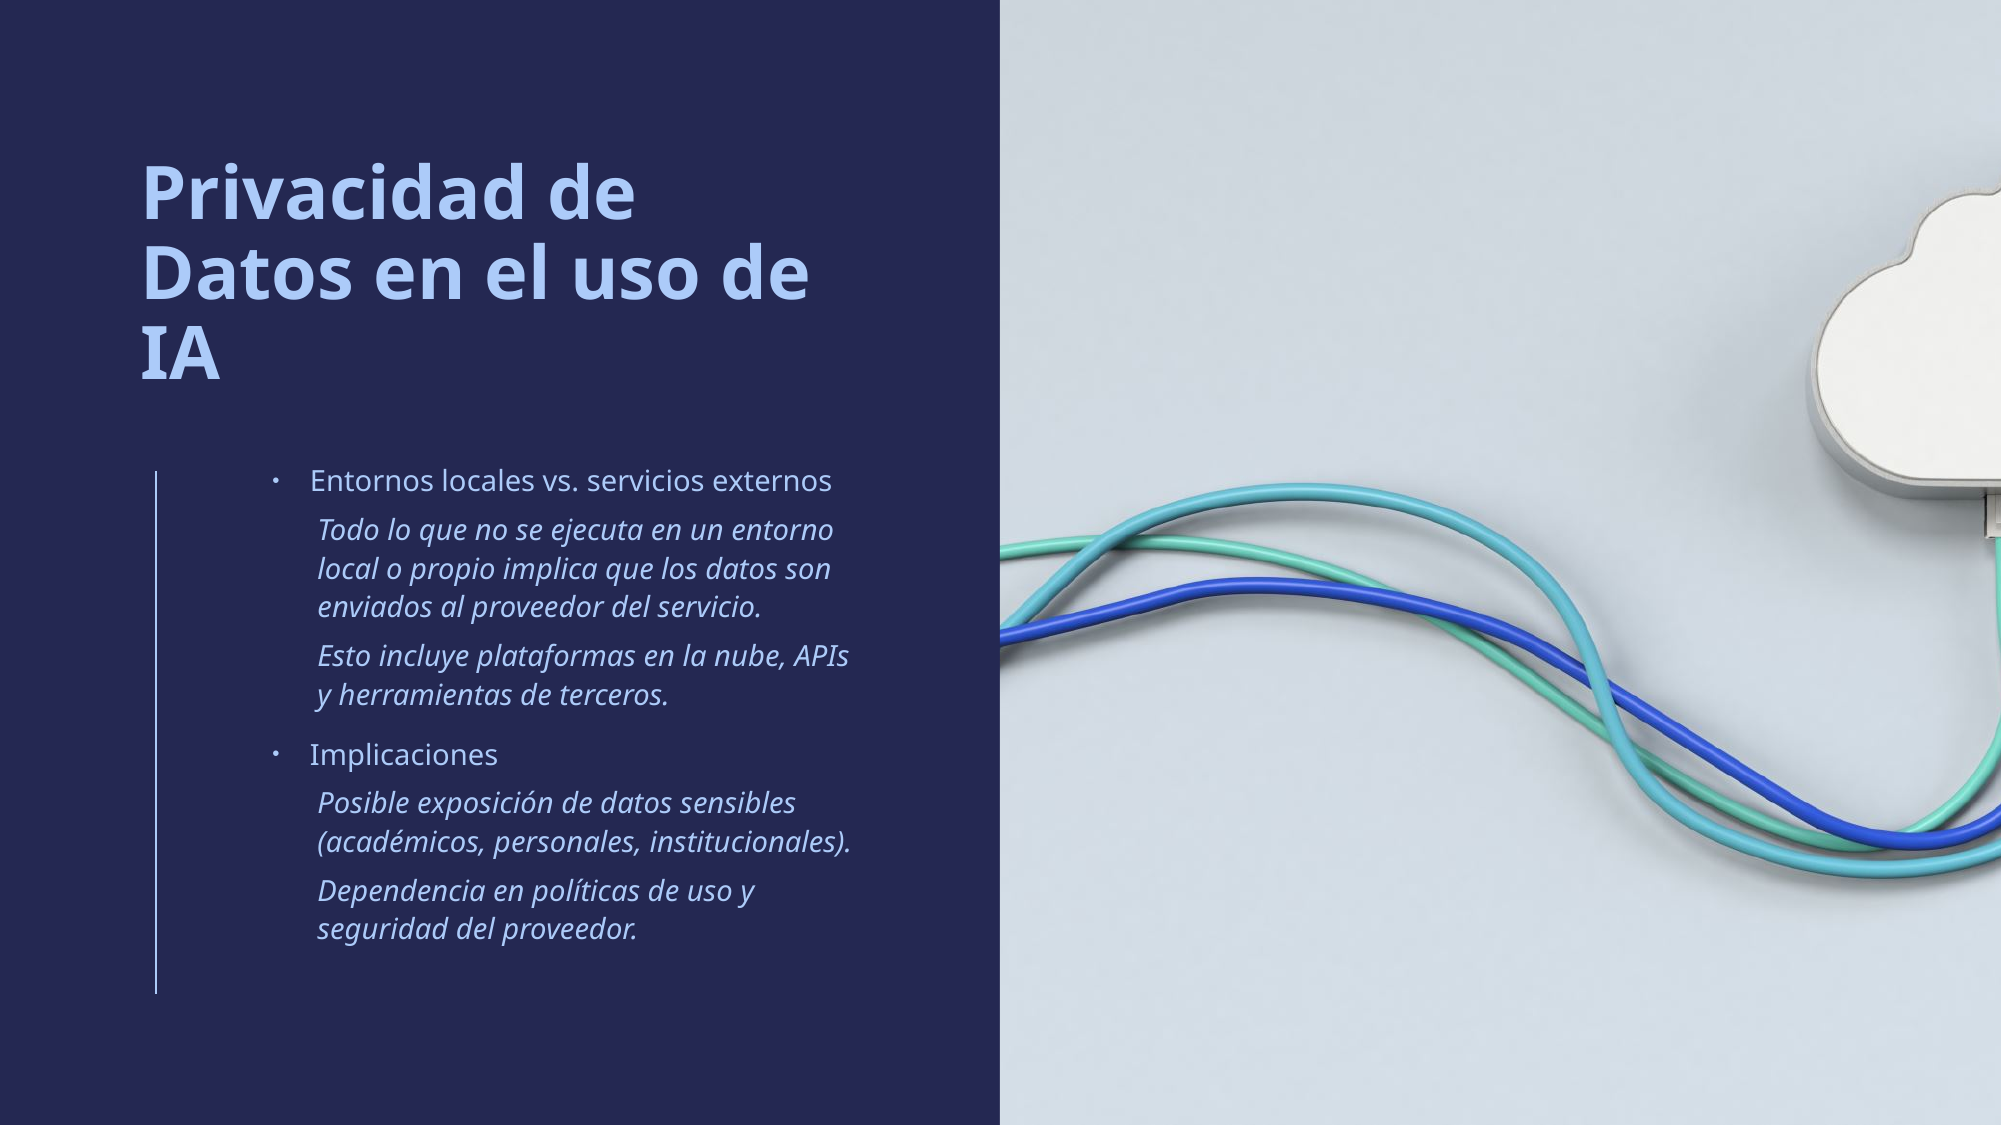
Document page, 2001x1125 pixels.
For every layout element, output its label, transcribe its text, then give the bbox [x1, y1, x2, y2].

picture [999, 0, 2001, 1125]
list Entornos locales vs. servicios externos Todo lo que no se ejecuta en un entorno local o propio implica que los datos son enviados al proveedor del servicio. Esto incluye plataformas en la nube, APIs y herramientas de terceros. Implicaciones Posible exposición de datos sensibles (académicos, personales, institucionales). Dependencia en políticas de uso y seguridad del proveedor. [257, 451, 873, 1010]
text_box [0, 0, 999, 1125]
title Privacidad de Datos en el uso de IA [125, 146, 875, 403]
